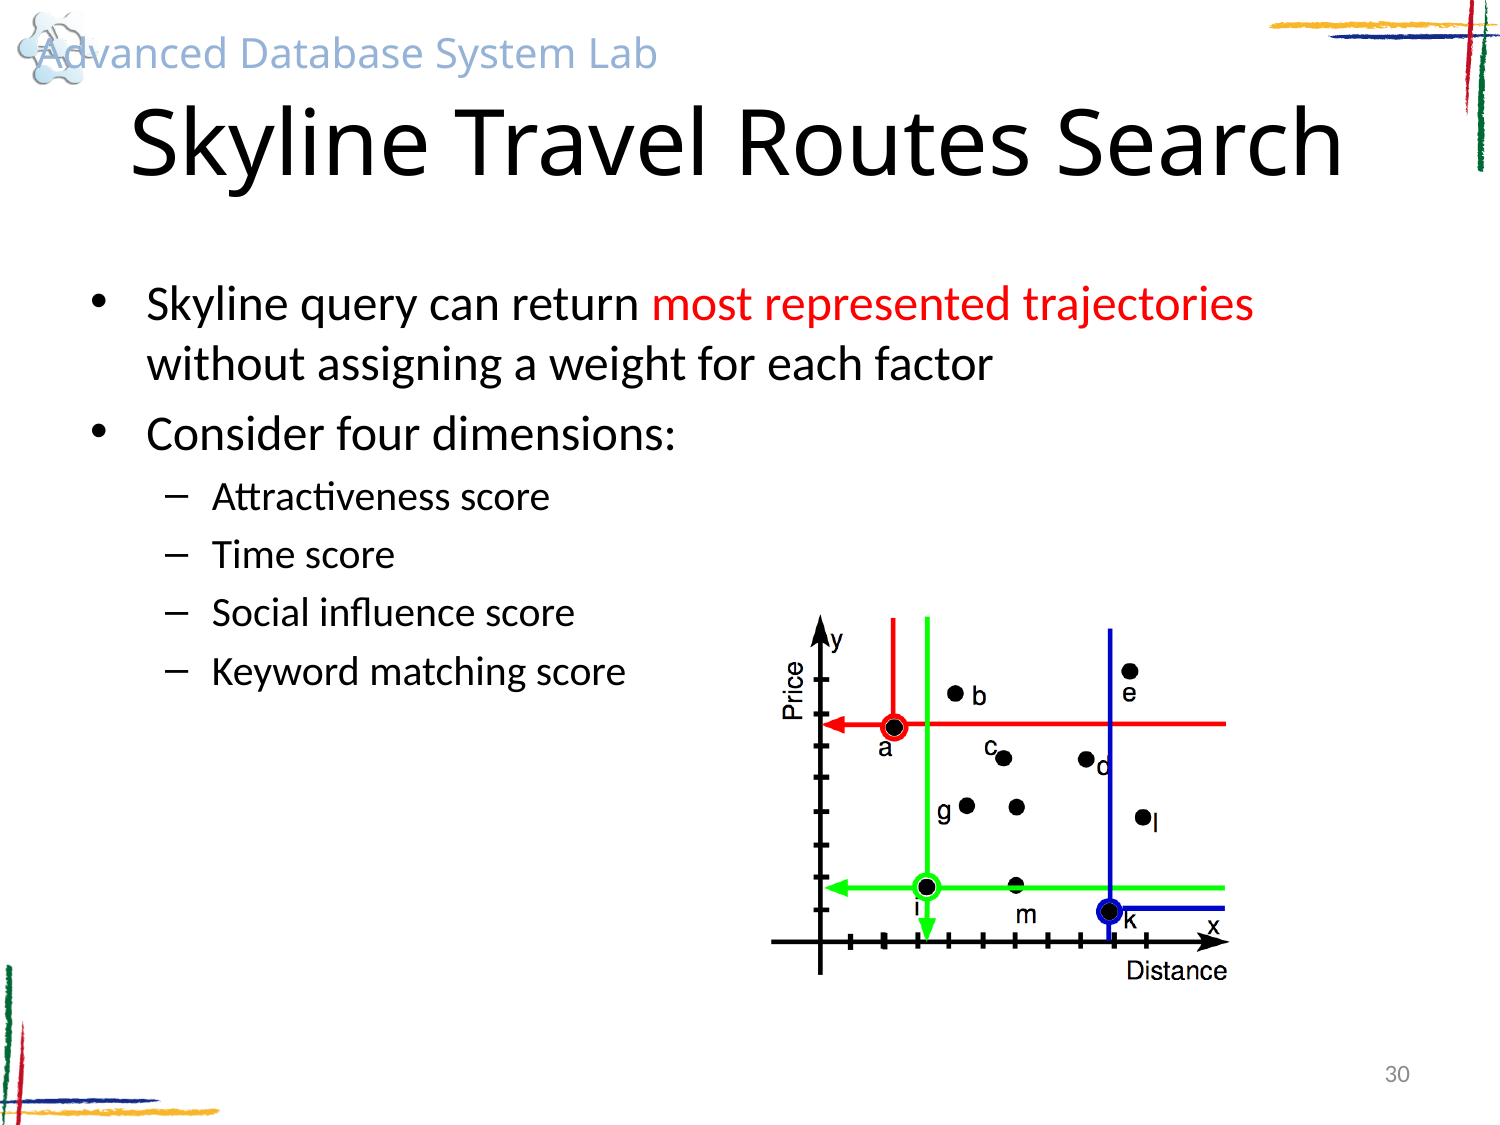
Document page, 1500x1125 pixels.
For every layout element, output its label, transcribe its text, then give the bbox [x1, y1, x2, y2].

picture [733, 585, 1253, 1006]
slide_number 30 [1074, 1042, 1425, 1103]
picture [1269, 0, 1500, 172]
picture [68, 48, 75, 65]
picture [17, 10, 101, 85]
picture [0, 965, 219, 1125]
title Skyline Travel Routes Search [75, 45, 1425, 233]
list Skyline query can return most represented trajectories without assigning a weight for each factor Consider four dimensions: Attractiveness score Time score Social influence score Keyword matching score [75, 262, 1425, 1005]
